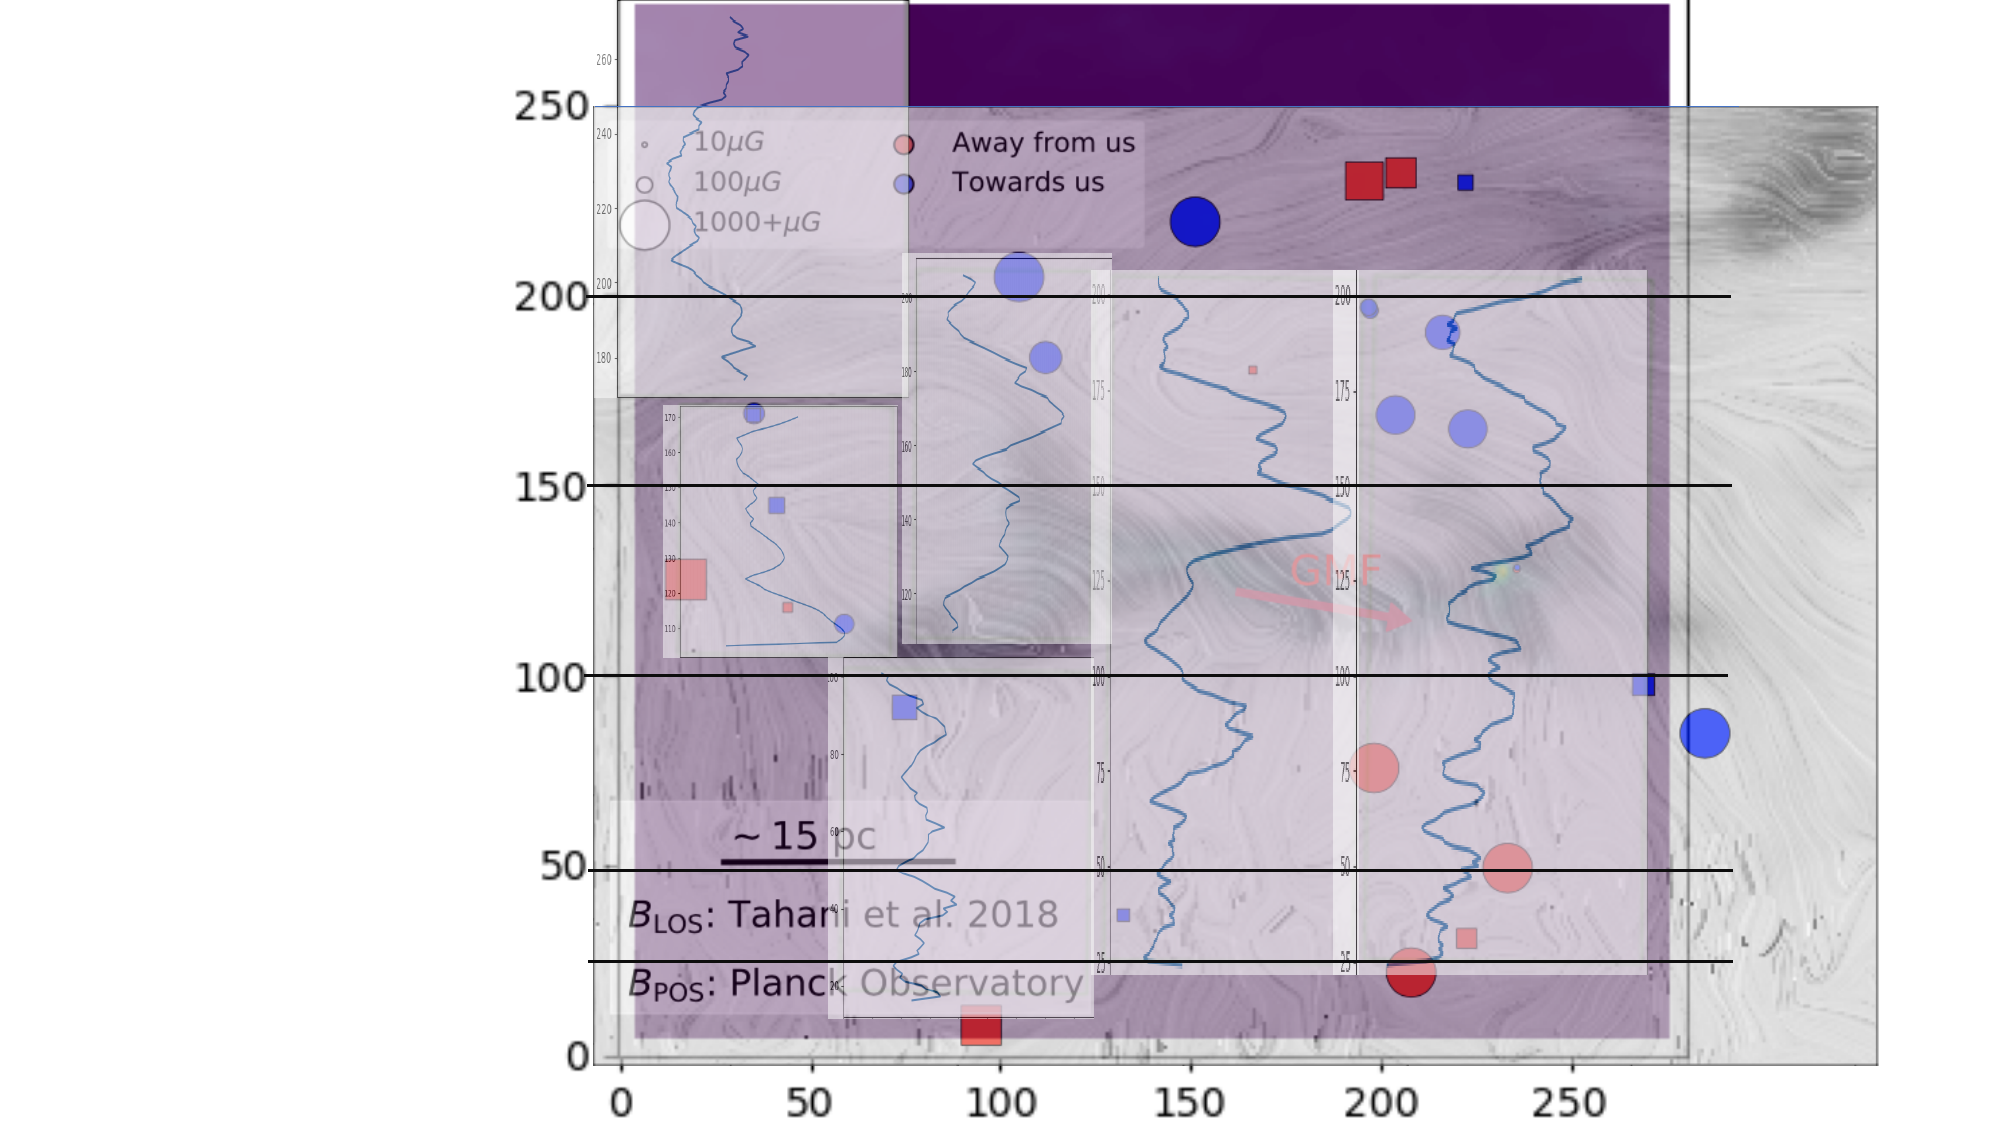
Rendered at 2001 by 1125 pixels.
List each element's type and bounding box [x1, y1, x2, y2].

picture [503, 0, 1880, 1125]
